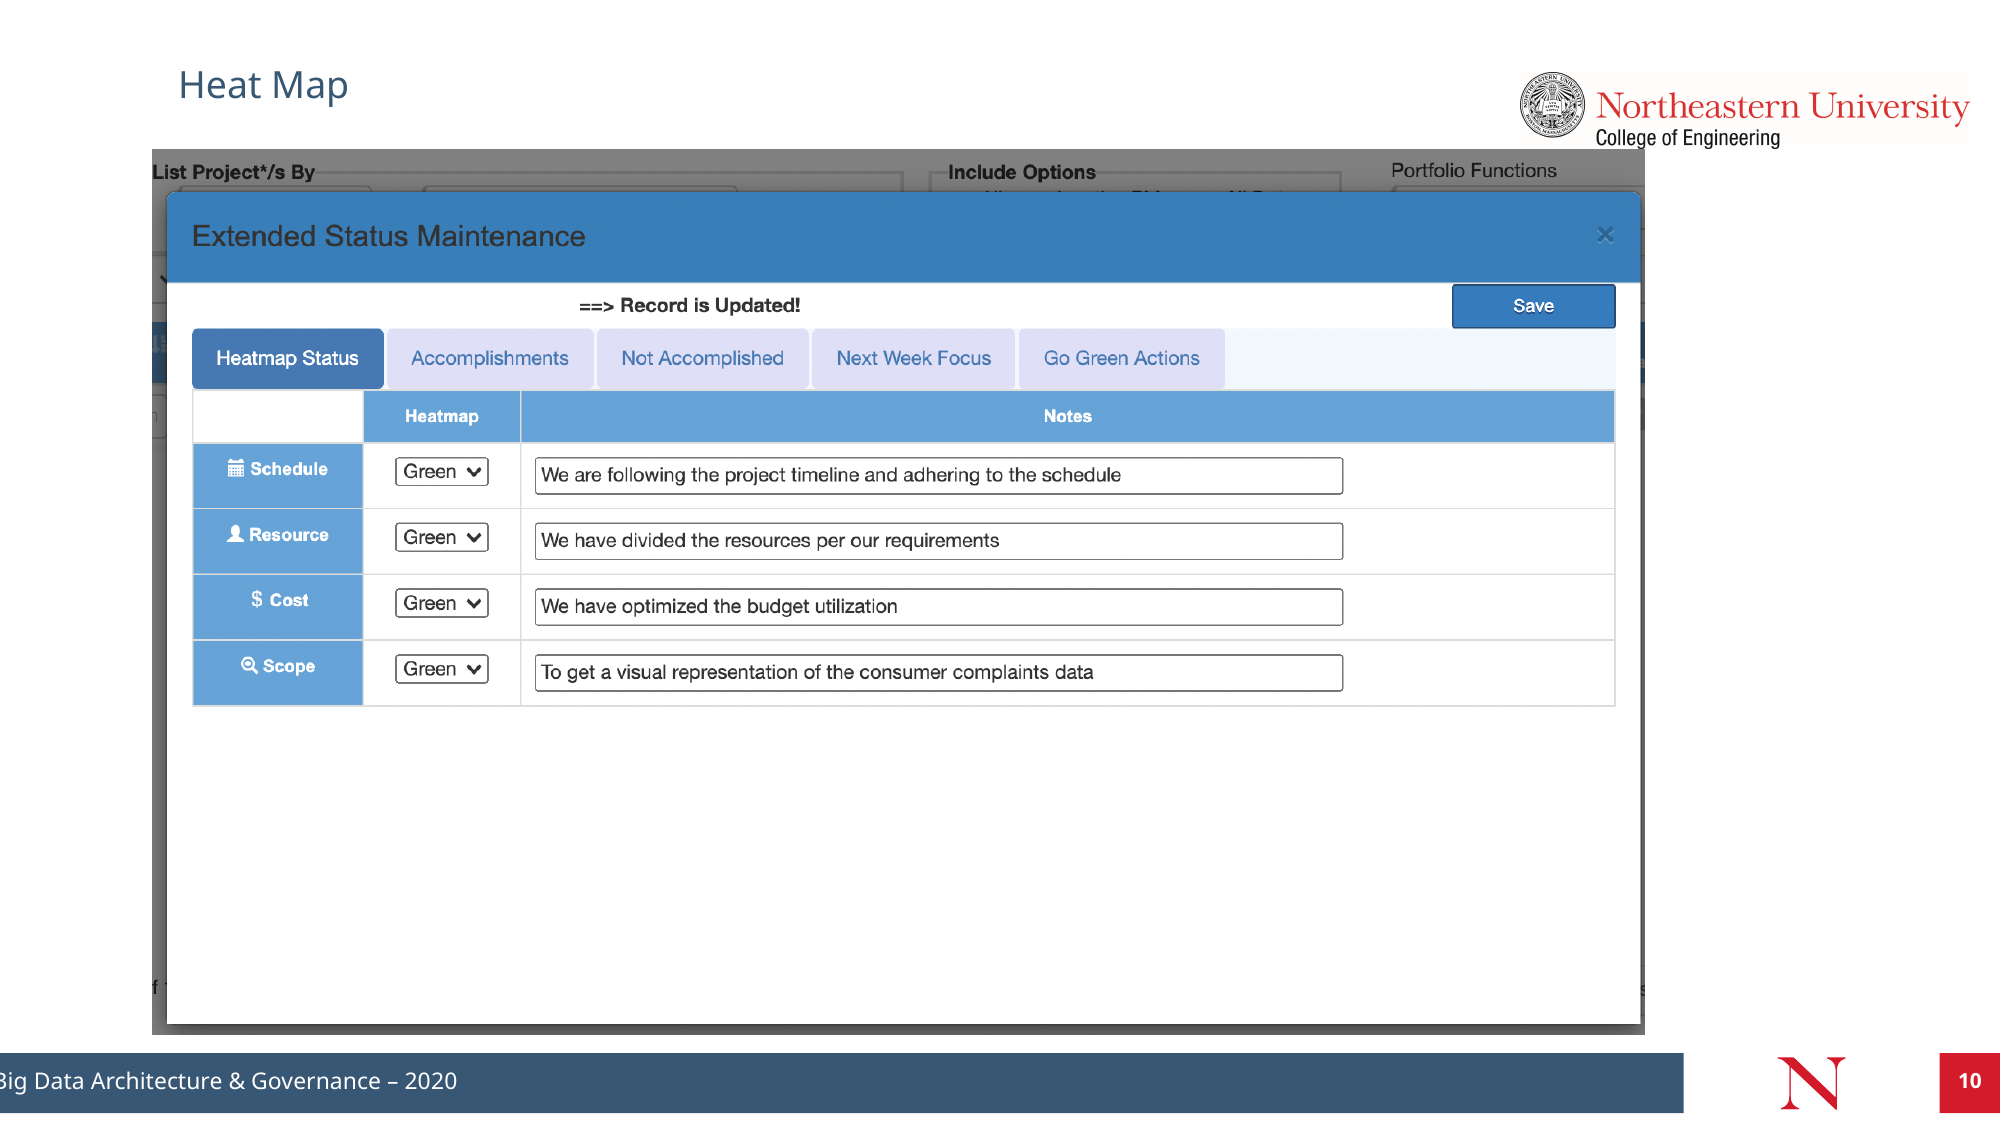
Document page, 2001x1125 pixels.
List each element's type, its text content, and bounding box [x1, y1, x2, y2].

text_box Heat Map [163, 53, 613, 114]
picture [152, 72, 1970, 1035]
picture [1766, 1038, 1857, 1125]
